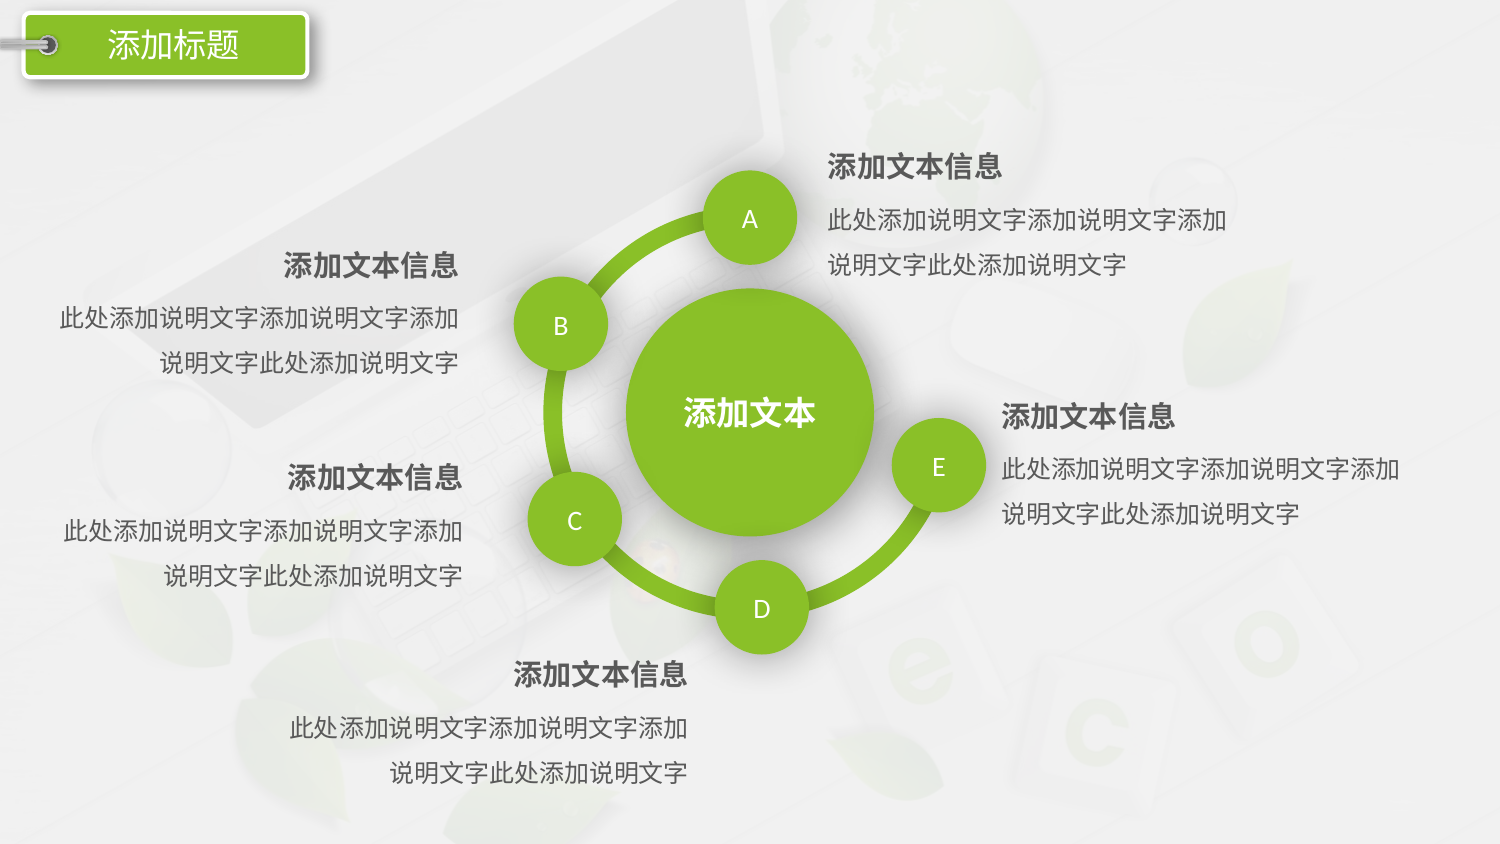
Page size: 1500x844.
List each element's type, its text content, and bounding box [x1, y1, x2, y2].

text_box D [713, 559, 811, 656]
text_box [0, 40, 48, 49]
text_box 添加文本 [663, 384, 837, 440]
text_box [22, 11, 309, 79]
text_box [38, 35, 58, 55]
picture [0, 0, 1500, 844]
text_box [624, 290, 876, 537]
text_box [542, 398, 567, 451]
text_box E [890, 416, 986, 514]
text_box 添加文本信息 此处添加说明文字添加说明文字添加说明文字此处添加说明文字 [986, 390, 1432, 540]
text_box [833, 528, 917, 601]
text_box [624, 562, 689, 611]
text_box [605, 218, 679, 278]
text_box C [526, 470, 624, 568]
text_box 添加文本信息 此处添加说明文字添加说明文字添加说明文字此处添加说明文字 [29, 239, 475, 389]
text_box 添加文本信息 此处添加说明文字添加说明文字添加说明文字此处添加说明文字 [259, 648, 704, 799]
text_box B [512, 275, 610, 373]
text_box 添加文本信息 此处添加说明文字添加说明文字添加说明文字此处添加说明文字 [813, 140, 1258, 291]
text_box 添加标题 [39, 17, 308, 72]
text_box A [701, 169, 799, 266]
text_box 添加文本信息 此处添加说明文字添加说明文字添加说明文字此处添加说明文字 [33, 452, 479, 602]
